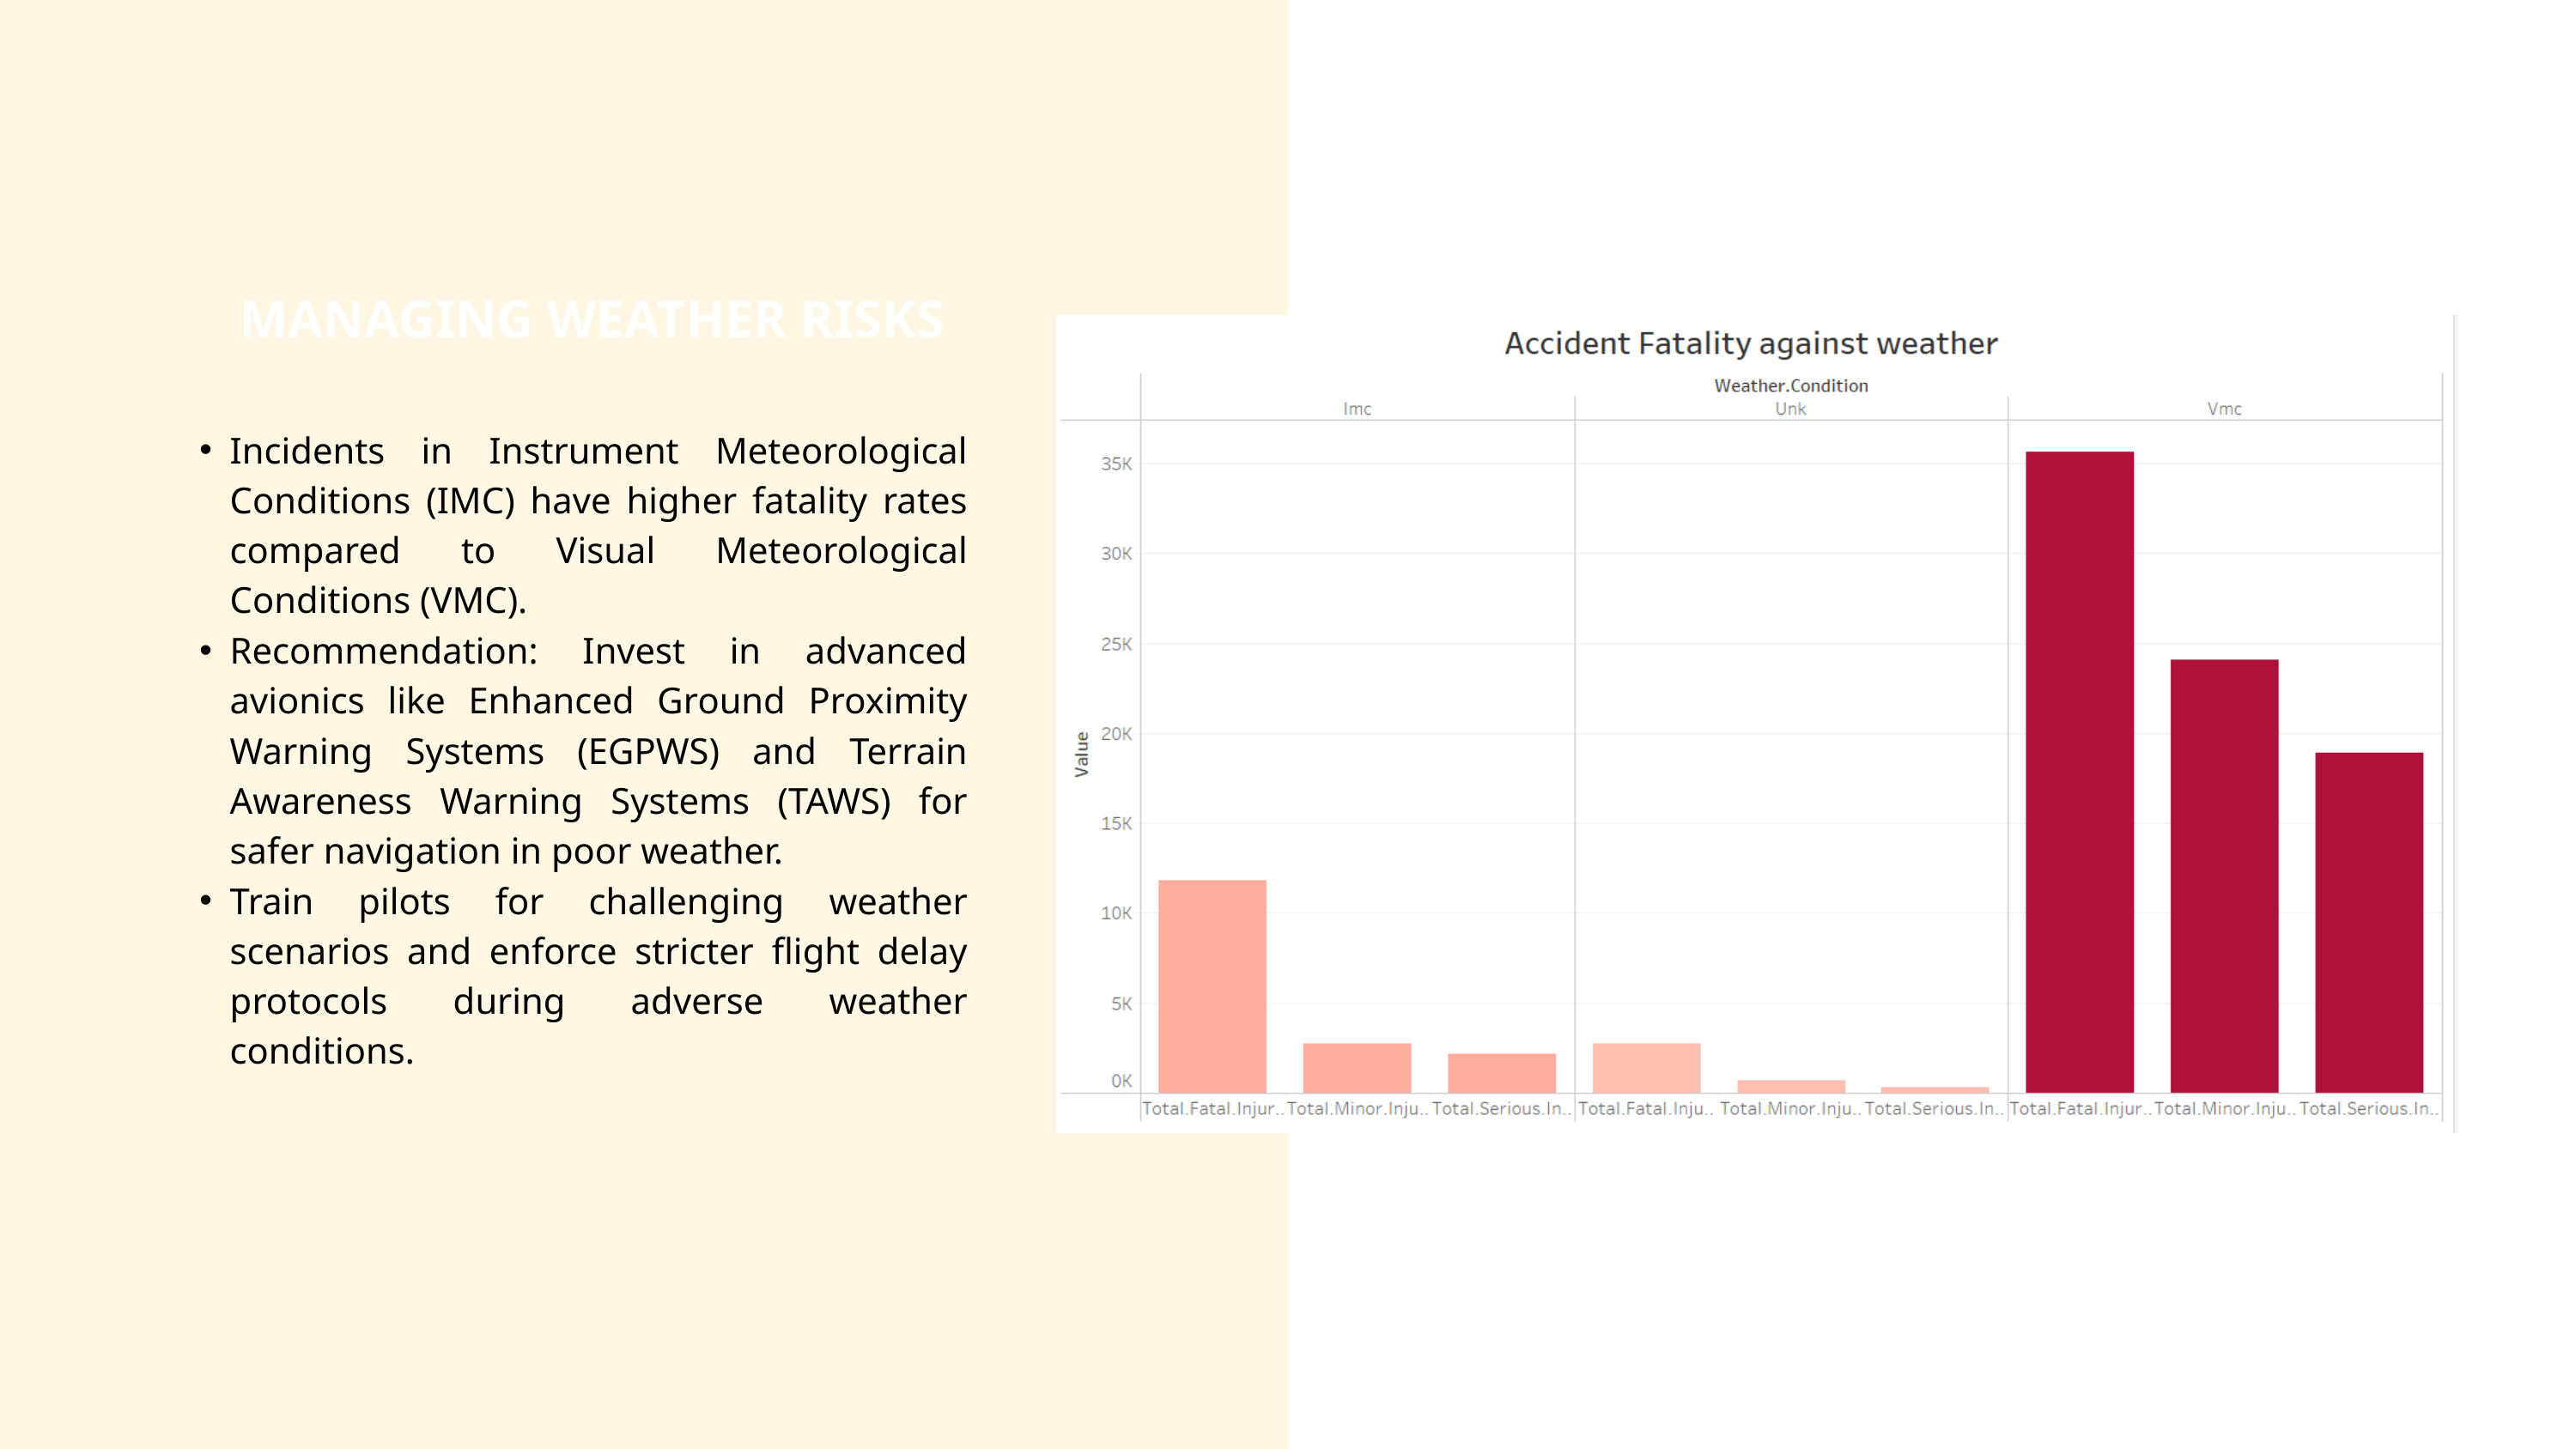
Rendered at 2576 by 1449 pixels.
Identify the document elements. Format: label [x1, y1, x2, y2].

text_box [1292, 315, 2459, 1133]
text_box [0, 0, 1289, 1449]
